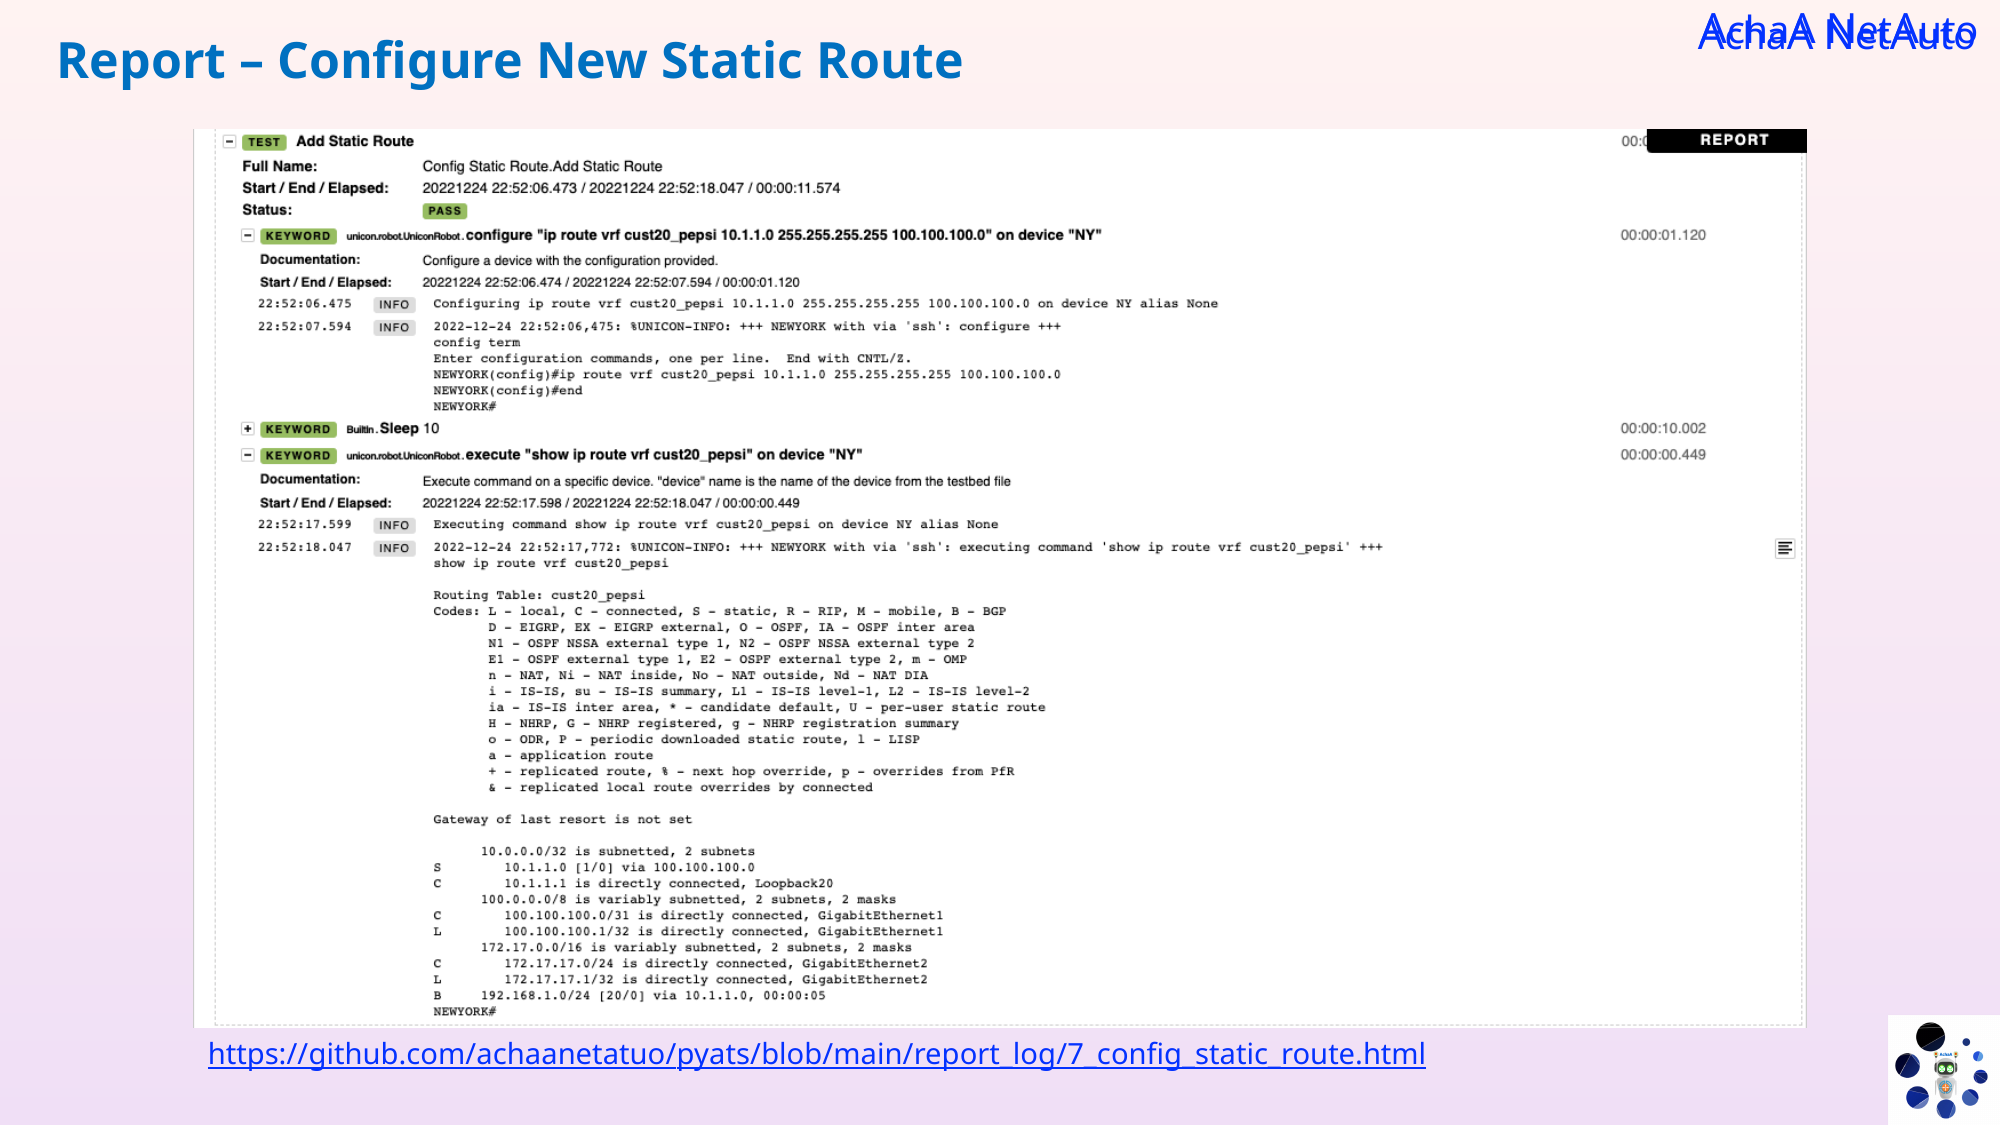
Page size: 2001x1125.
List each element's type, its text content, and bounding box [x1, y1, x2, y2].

picture [192, 129, 1807, 1029]
text_box Report – Configure New Static Route [42, 21, 1450, 96]
picture [1886, 1013, 2001, 1125]
text_box https://github.com/achaanetatuo/pyats/blob/main/report_log/7_config_static_route.html [193, 1029, 1807, 1083]
